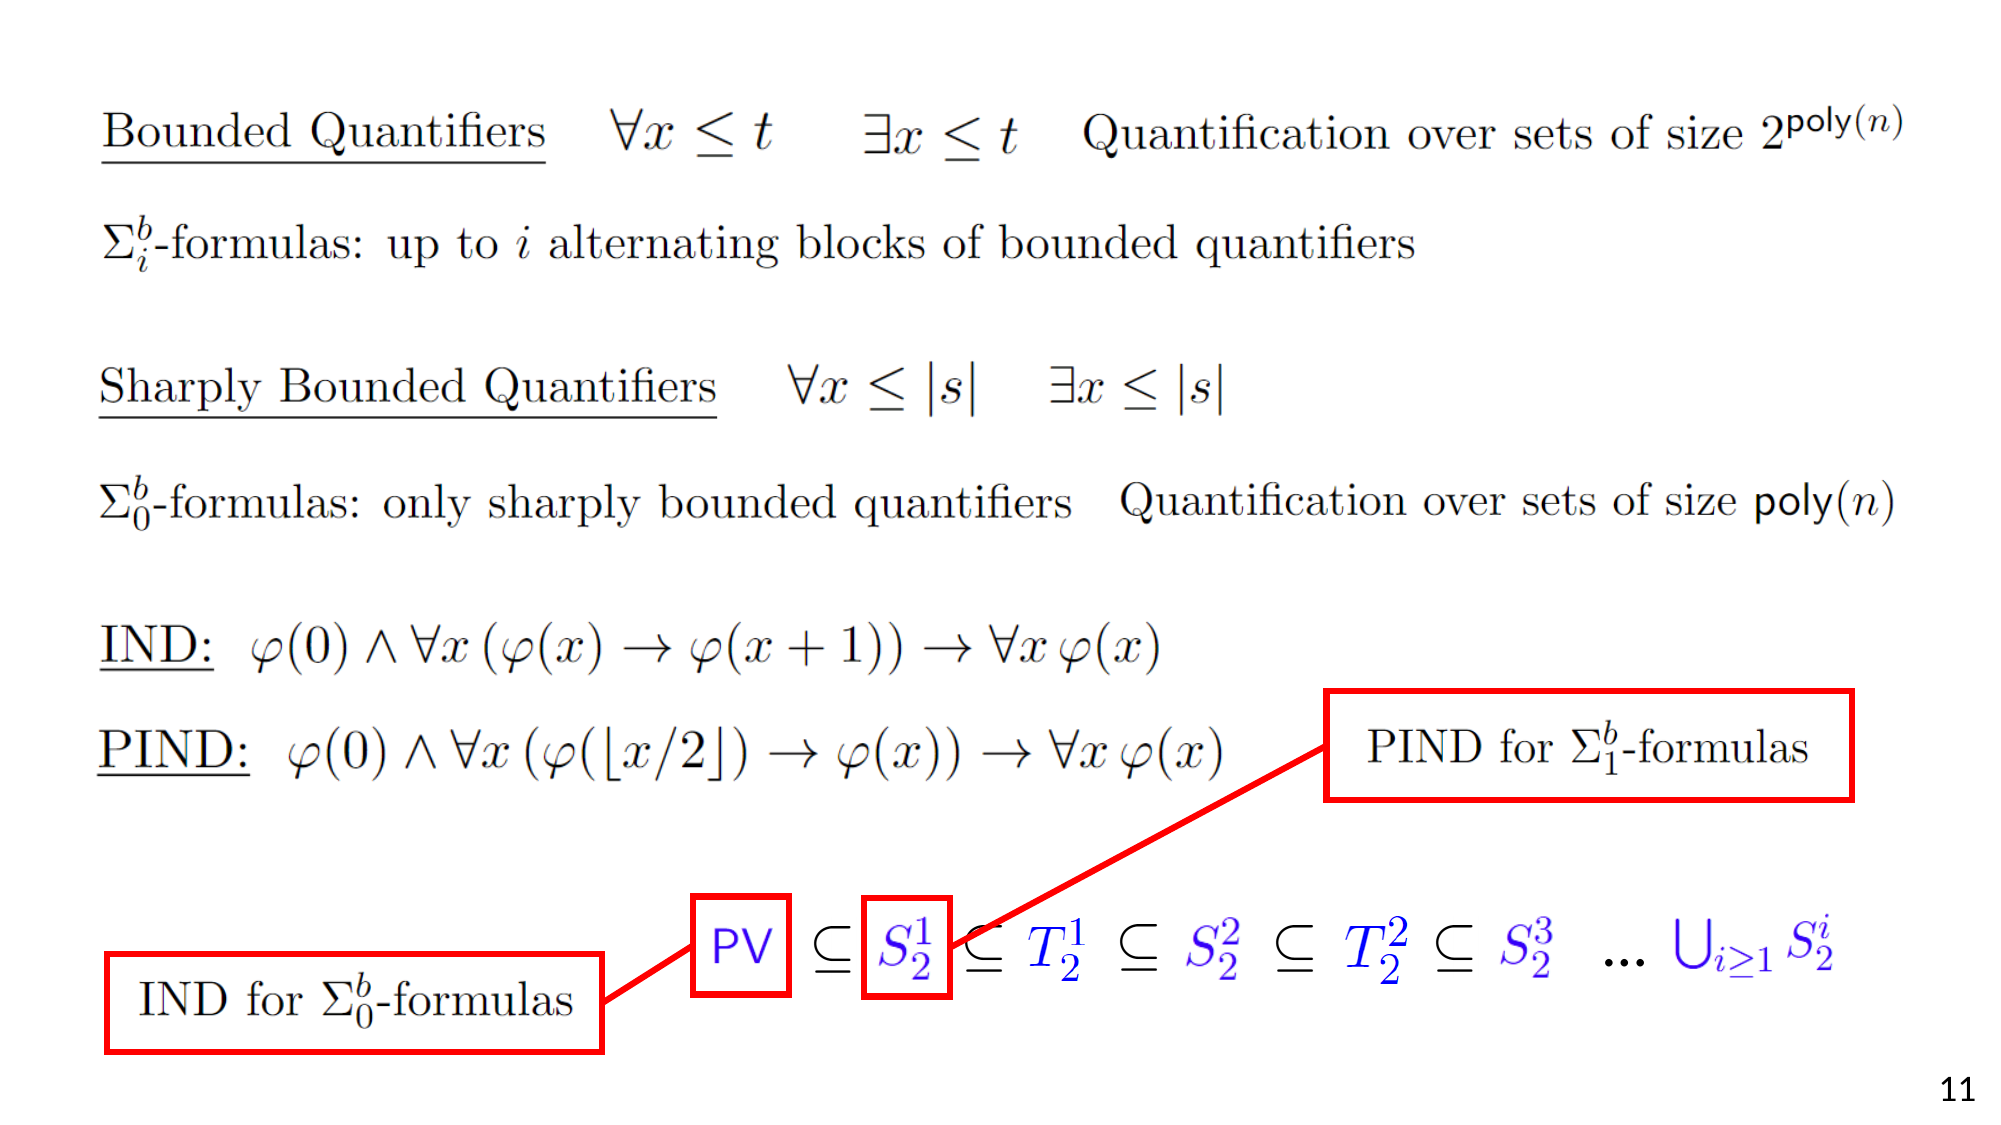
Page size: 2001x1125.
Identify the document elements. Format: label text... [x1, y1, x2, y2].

picture [1027, 341, 1253, 434]
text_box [601, 945, 693, 1004]
text_box [106, 953, 603, 1053]
picture [94, 200, 1433, 281]
text_box 11 [1920, 1056, 1994, 1117]
picture [1066, 92, 1916, 173]
picture [78, 704, 1235, 799]
picture [1100, 455, 1913, 541]
picture [83, 89, 555, 183]
picture [754, 337, 1000, 434]
picture [86, 596, 1181, 700]
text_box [700, 896, 1857, 1002]
picture [86, 347, 734, 438]
picture [1349, 703, 1820, 787]
picture [130, 957, 604, 1045]
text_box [950, 745, 1327, 948]
text_box [692, 895, 790, 996]
picture [843, 88, 1050, 190]
picture [580, 83, 802, 177]
picture [86, 459, 1084, 539]
text_box [1325, 690, 1853, 801]
